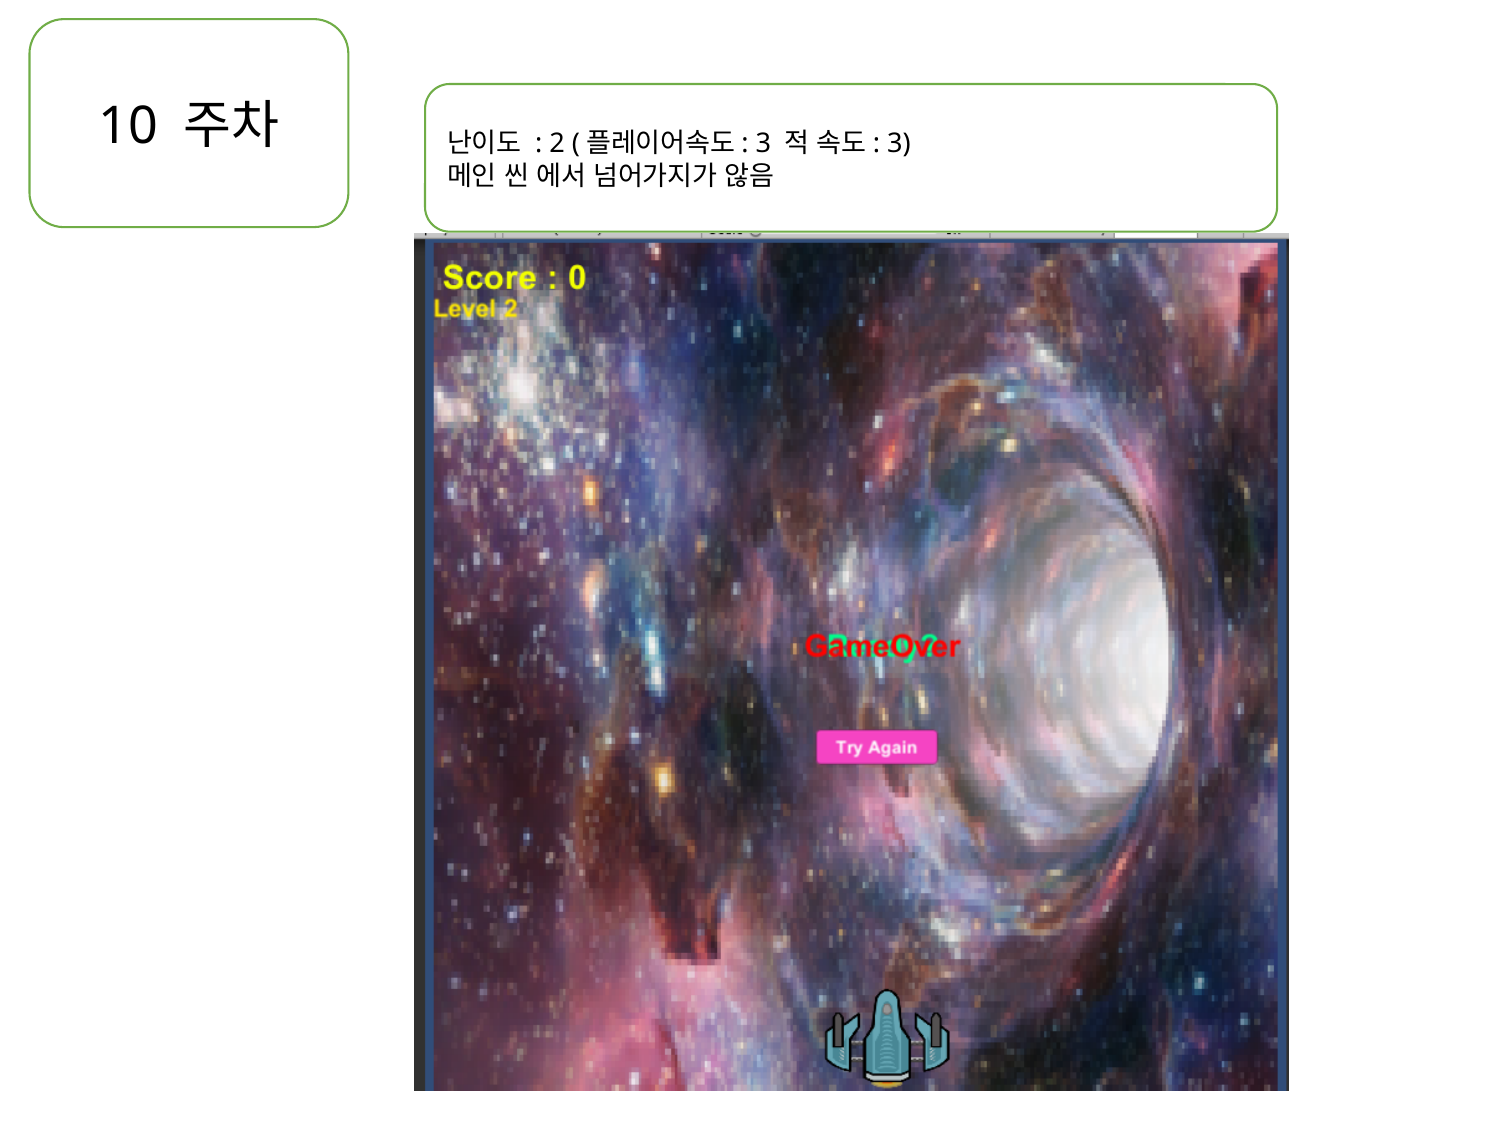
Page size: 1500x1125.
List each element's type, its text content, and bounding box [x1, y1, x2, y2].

text_box 난이도 : 2 (플레이어속도: 3 적 속도: 3) 메인 씬 에서 넘어가지가 않음 [423, 82, 1279, 233]
picture [414, 233, 1289, 1091]
text_box 10 주차 [28, 18, 350, 229]
